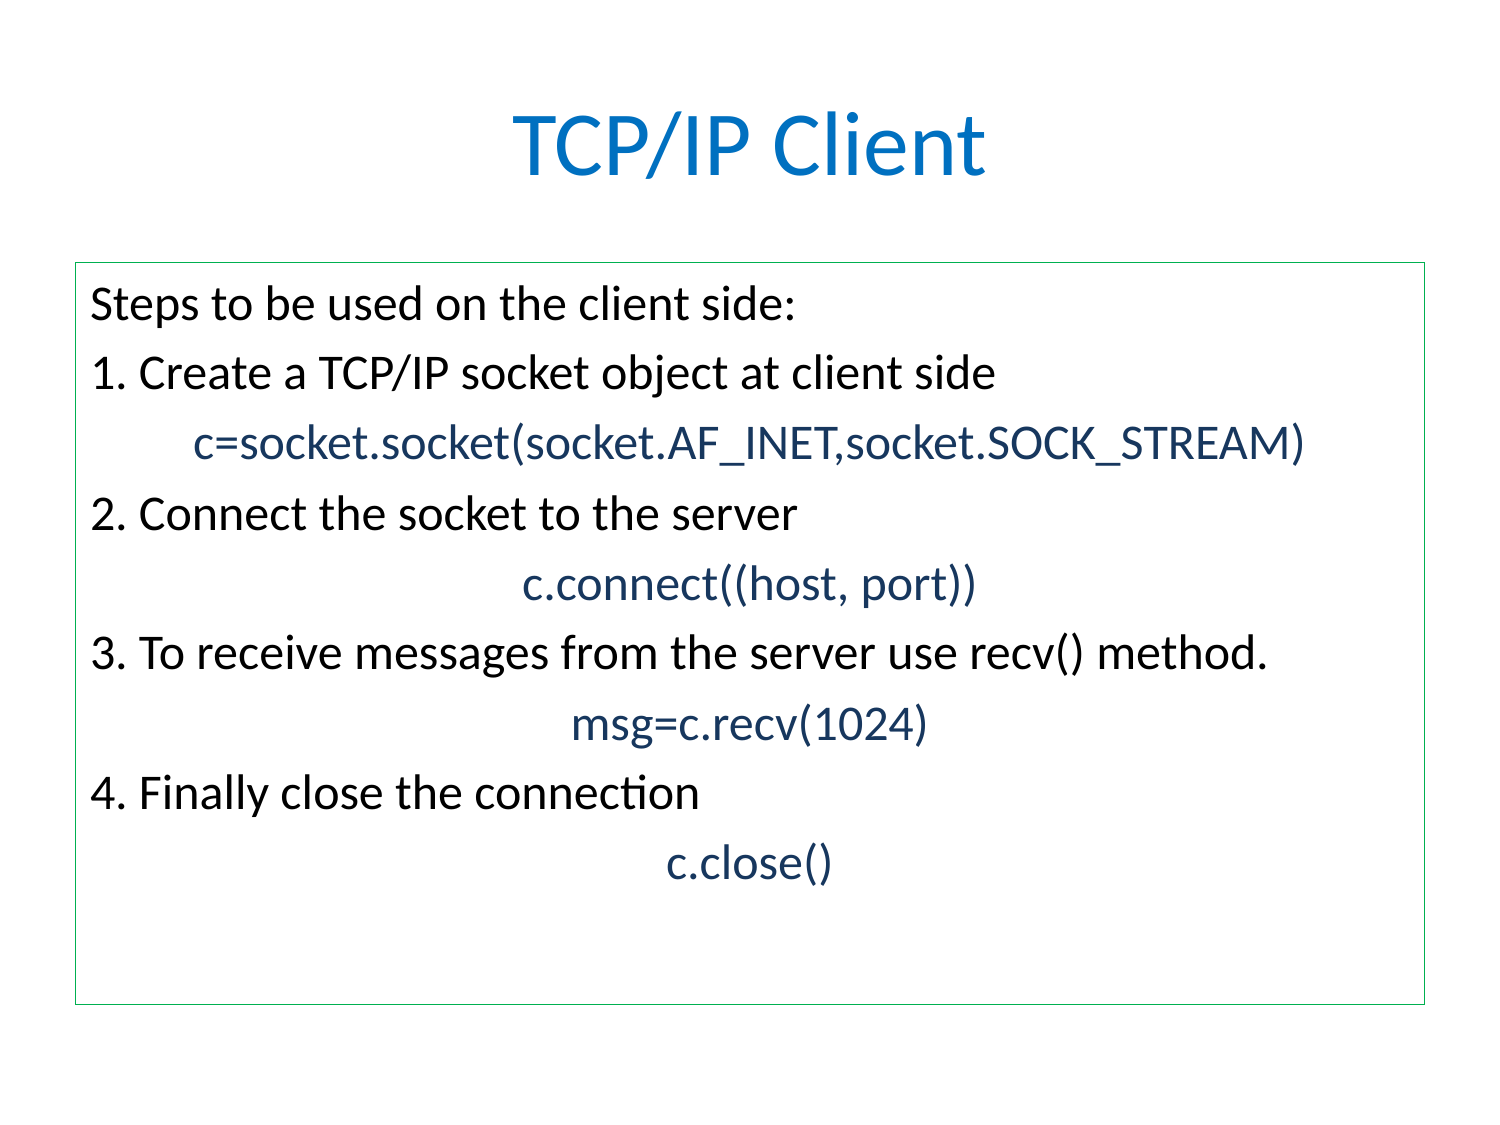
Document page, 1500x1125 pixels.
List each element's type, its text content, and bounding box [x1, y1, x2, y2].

list Steps to be used on the client side: 1. Create a TCP/IP socket object at client side c=socket.socket(socket.AF_INET,socket.SOCK_STREAM) 2. Connect the socket to the server c.connect((host, port)) 3. To receive messages from the server use recv() method. msg=c.recv(1024) 4. Finally close the connection c.close() [75, 262, 1425, 1005]
title TCP/IP Client [75, 45, 1425, 233]
